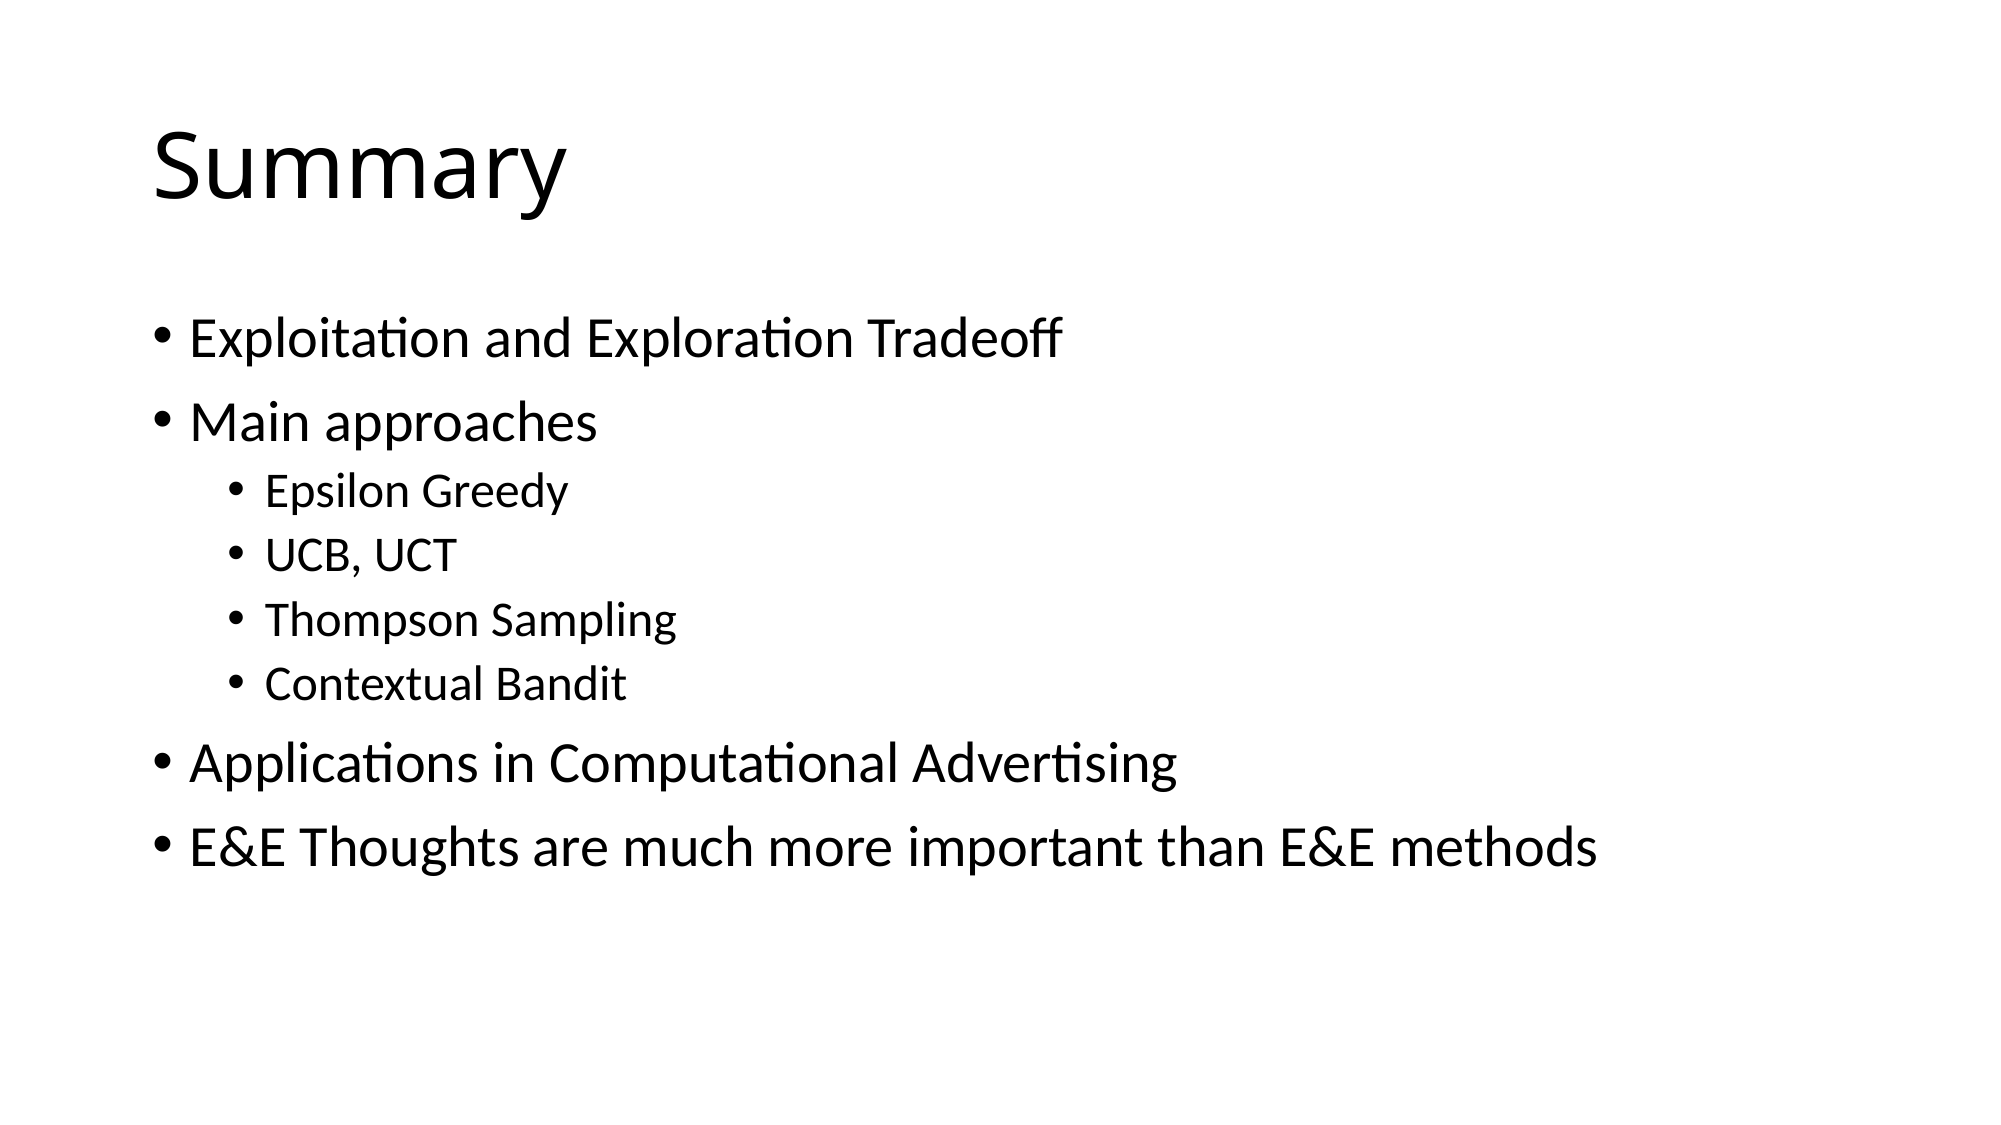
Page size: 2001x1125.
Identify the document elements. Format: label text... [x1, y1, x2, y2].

title Summary [137, 59, 1863, 278]
list Exploitation and Exploration Tradeoff Main approaches Epsilon Greedy UCB, UCT Thompson Sampling Contextual Bandit Applications in Computational Advertising E&E Thoughts are much more important than E&E methods [137, 299, 1863, 1014]
